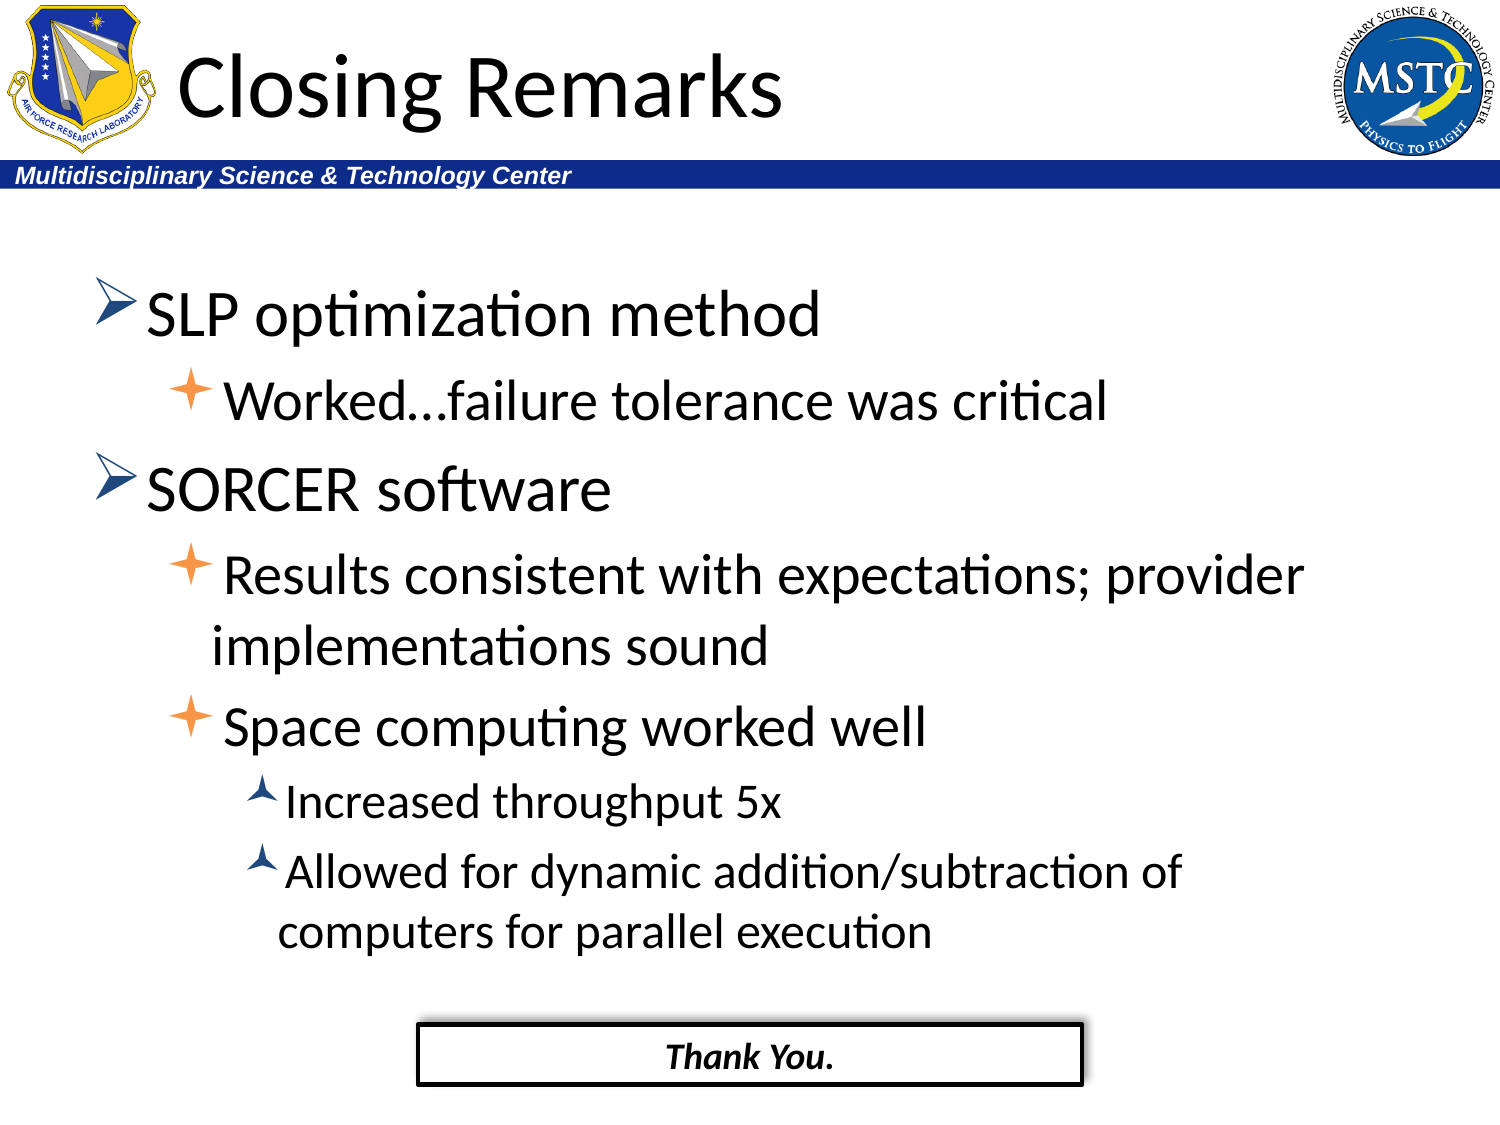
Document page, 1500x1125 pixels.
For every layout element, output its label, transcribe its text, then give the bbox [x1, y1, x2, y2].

list SLP optimization method Worked…failure tolerance was critical SORCER software Results consistent with expectations; provider implementations sound Space computing worked well Increased throughput 5x Allowed for dynamic addition/subtraction of computers for parallel execution [75, 262, 1425, 1005]
picture [7, 5, 156, 154]
title Closing Remarks [162, 0, 1325, 163]
picture [1331, 4, 1495, 156]
text_box Thank You. [417, 1024, 1082, 1085]
